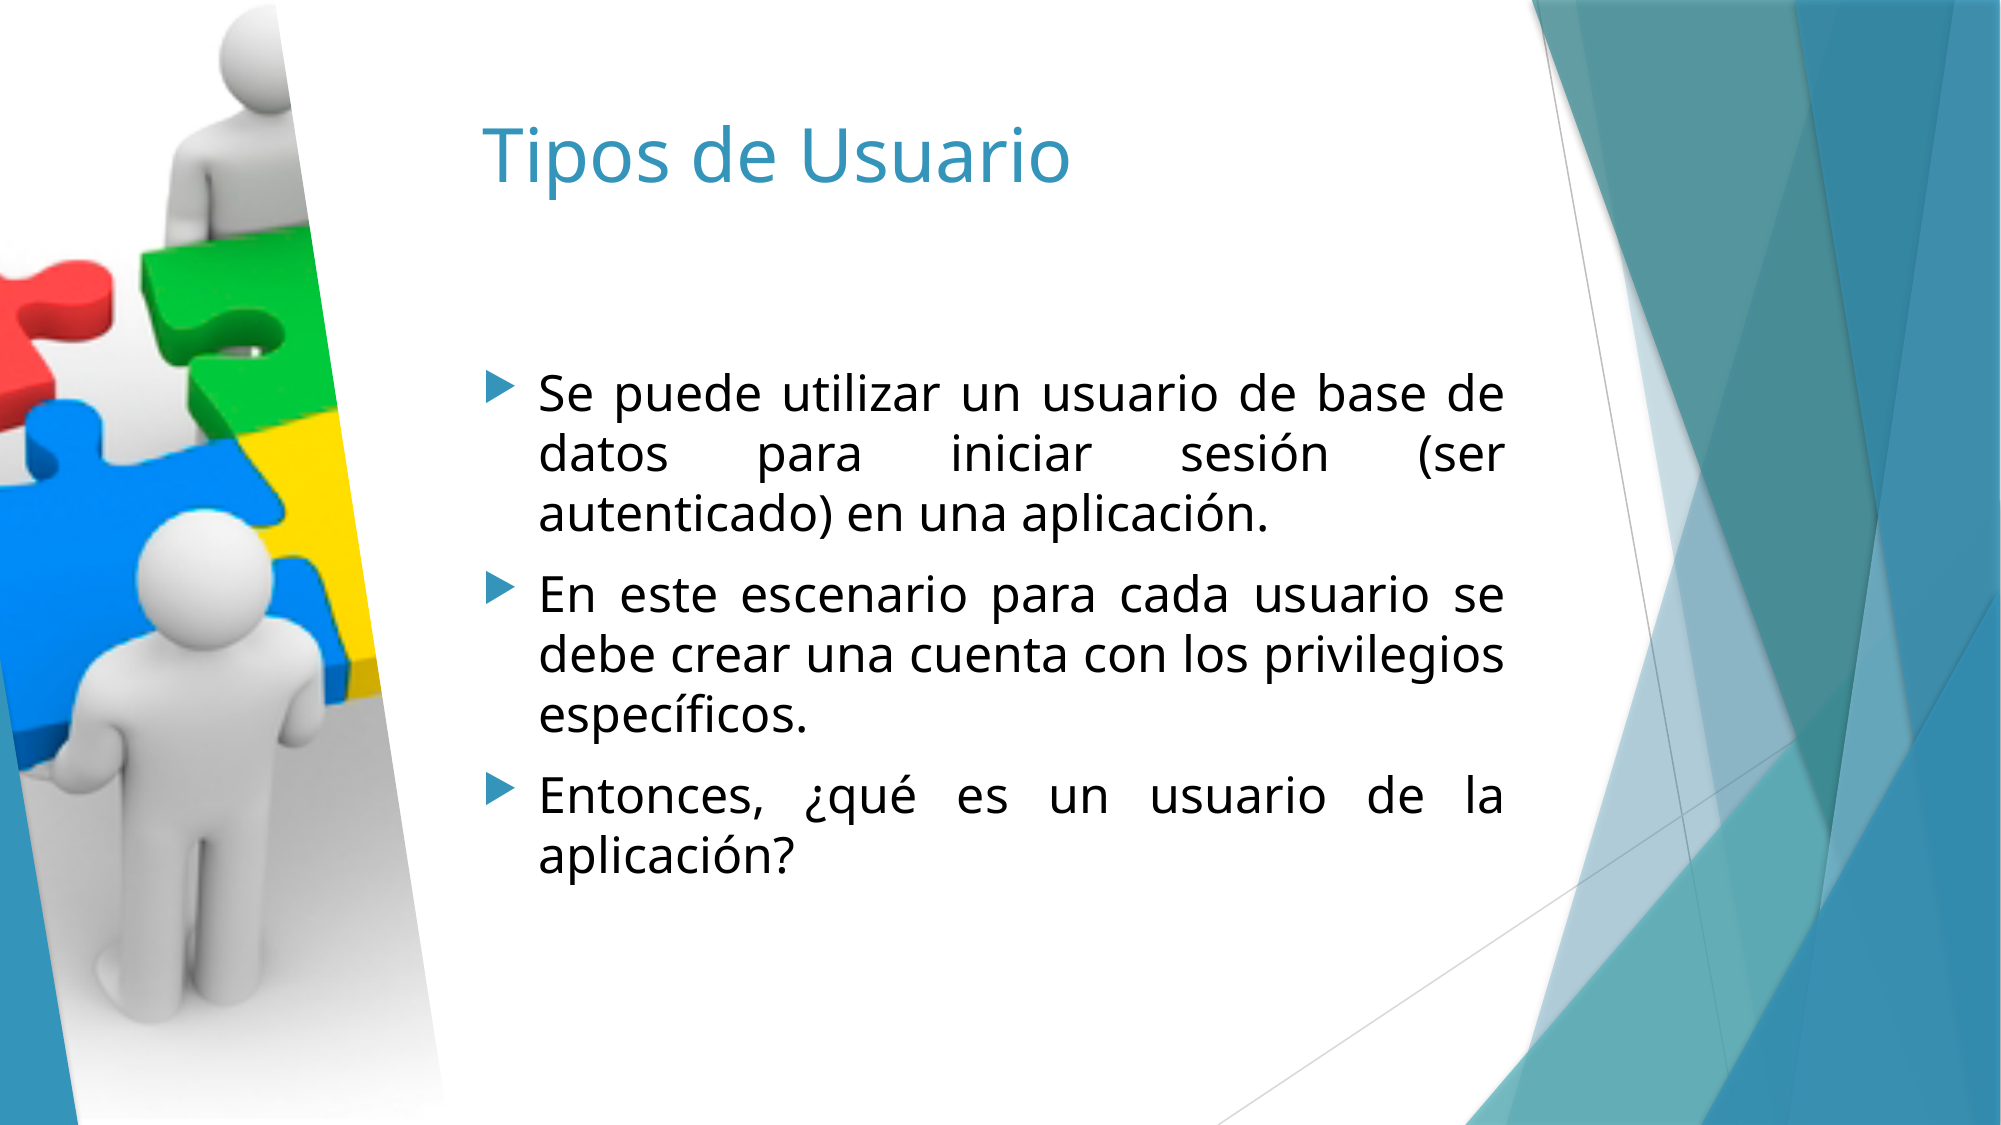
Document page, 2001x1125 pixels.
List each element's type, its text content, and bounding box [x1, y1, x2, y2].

picture [0, 0, 449, 1125]
title Tipos de Usuario [467, 99, 1522, 317]
list Se puede utilizar un usuario de base de datos para iniciar sesión (ser autenticado) en una aplicación. En este escenario para cada usuario se debe crear una cuenta con los privilegios específicos. Entonces, ¿qué es un usuario de la aplicación? [467, 354, 1522, 992]
